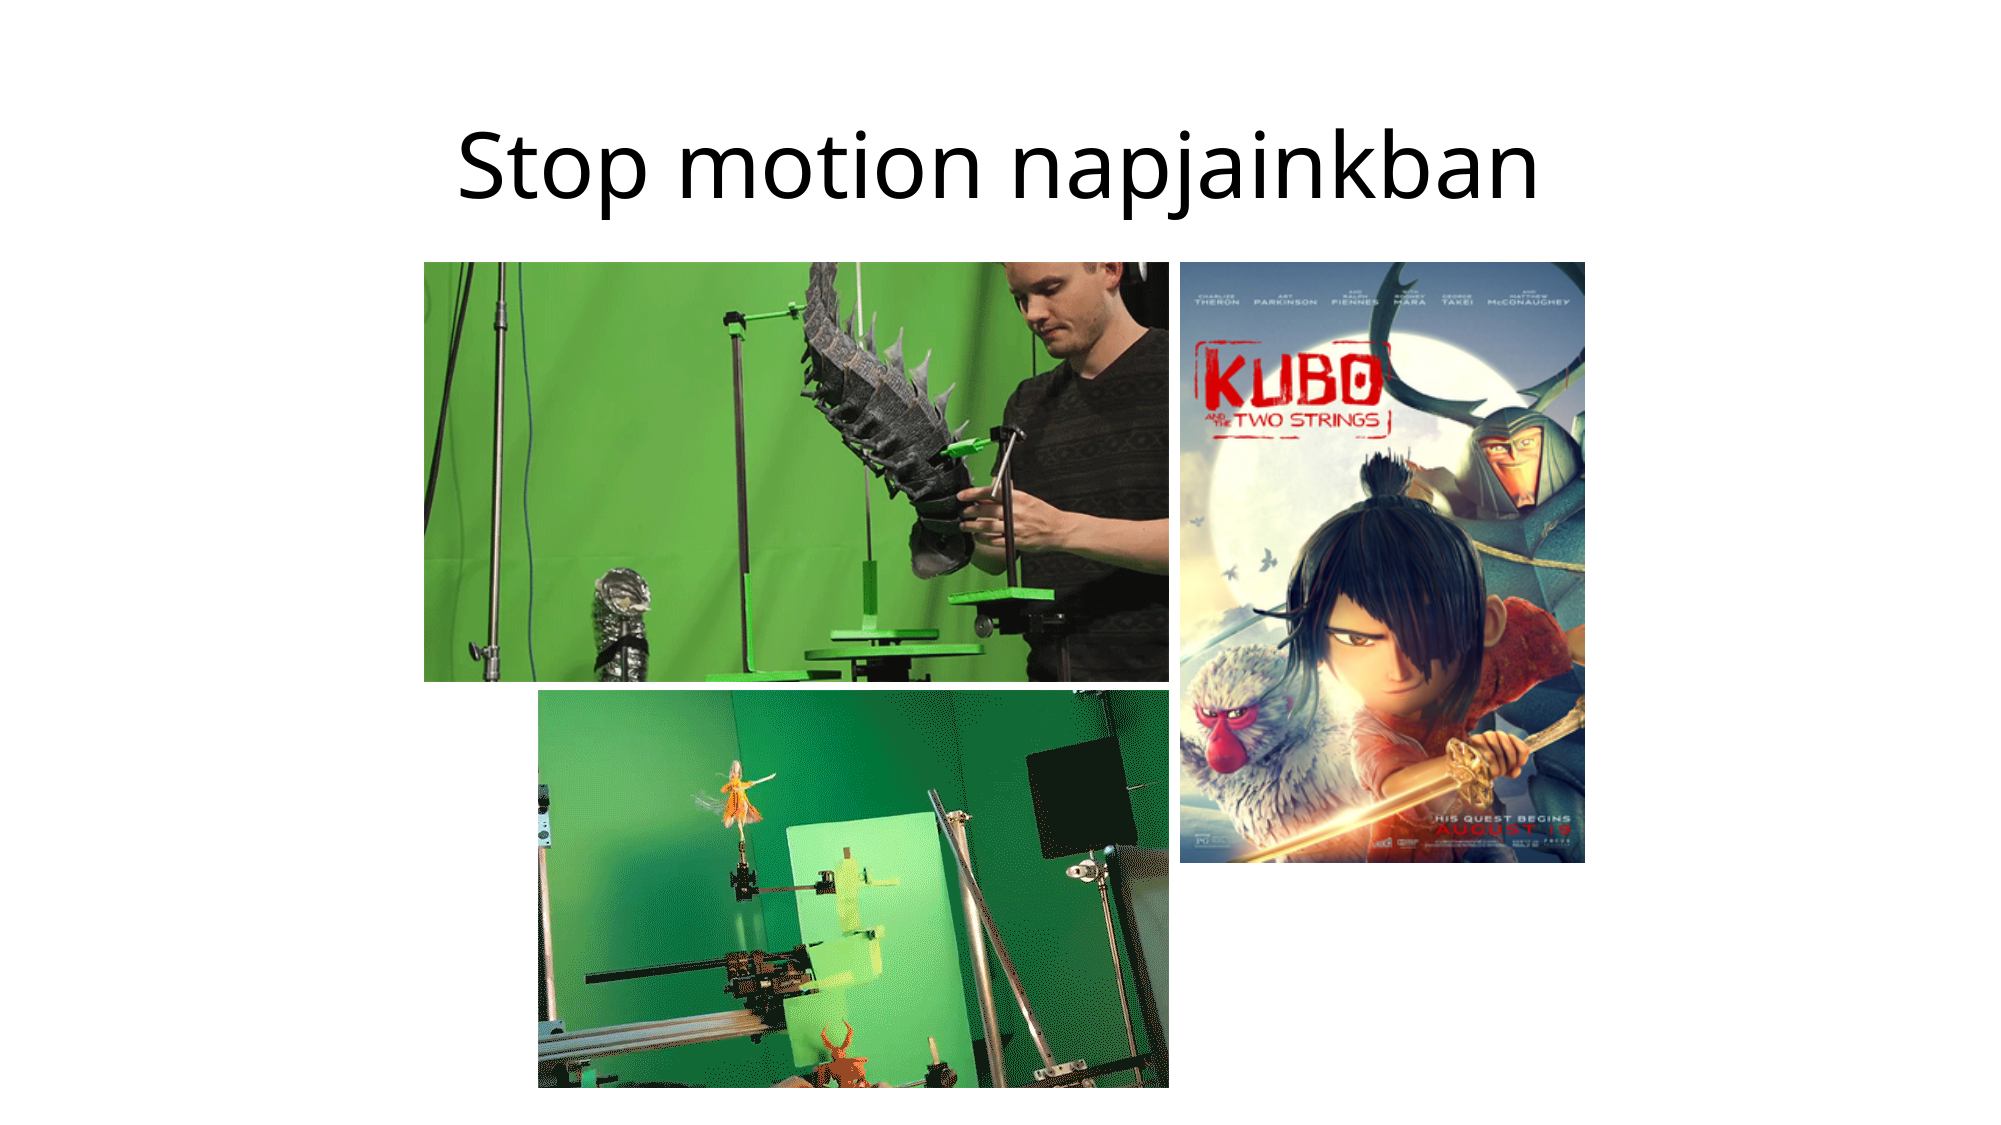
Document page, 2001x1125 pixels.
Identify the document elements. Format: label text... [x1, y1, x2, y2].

picture [538, 690, 1170, 1088]
picture [1180, 262, 1585, 863]
title Stop motion napjainkban [137, 59, 1863, 278]
picture [424, 262, 1169, 682]
